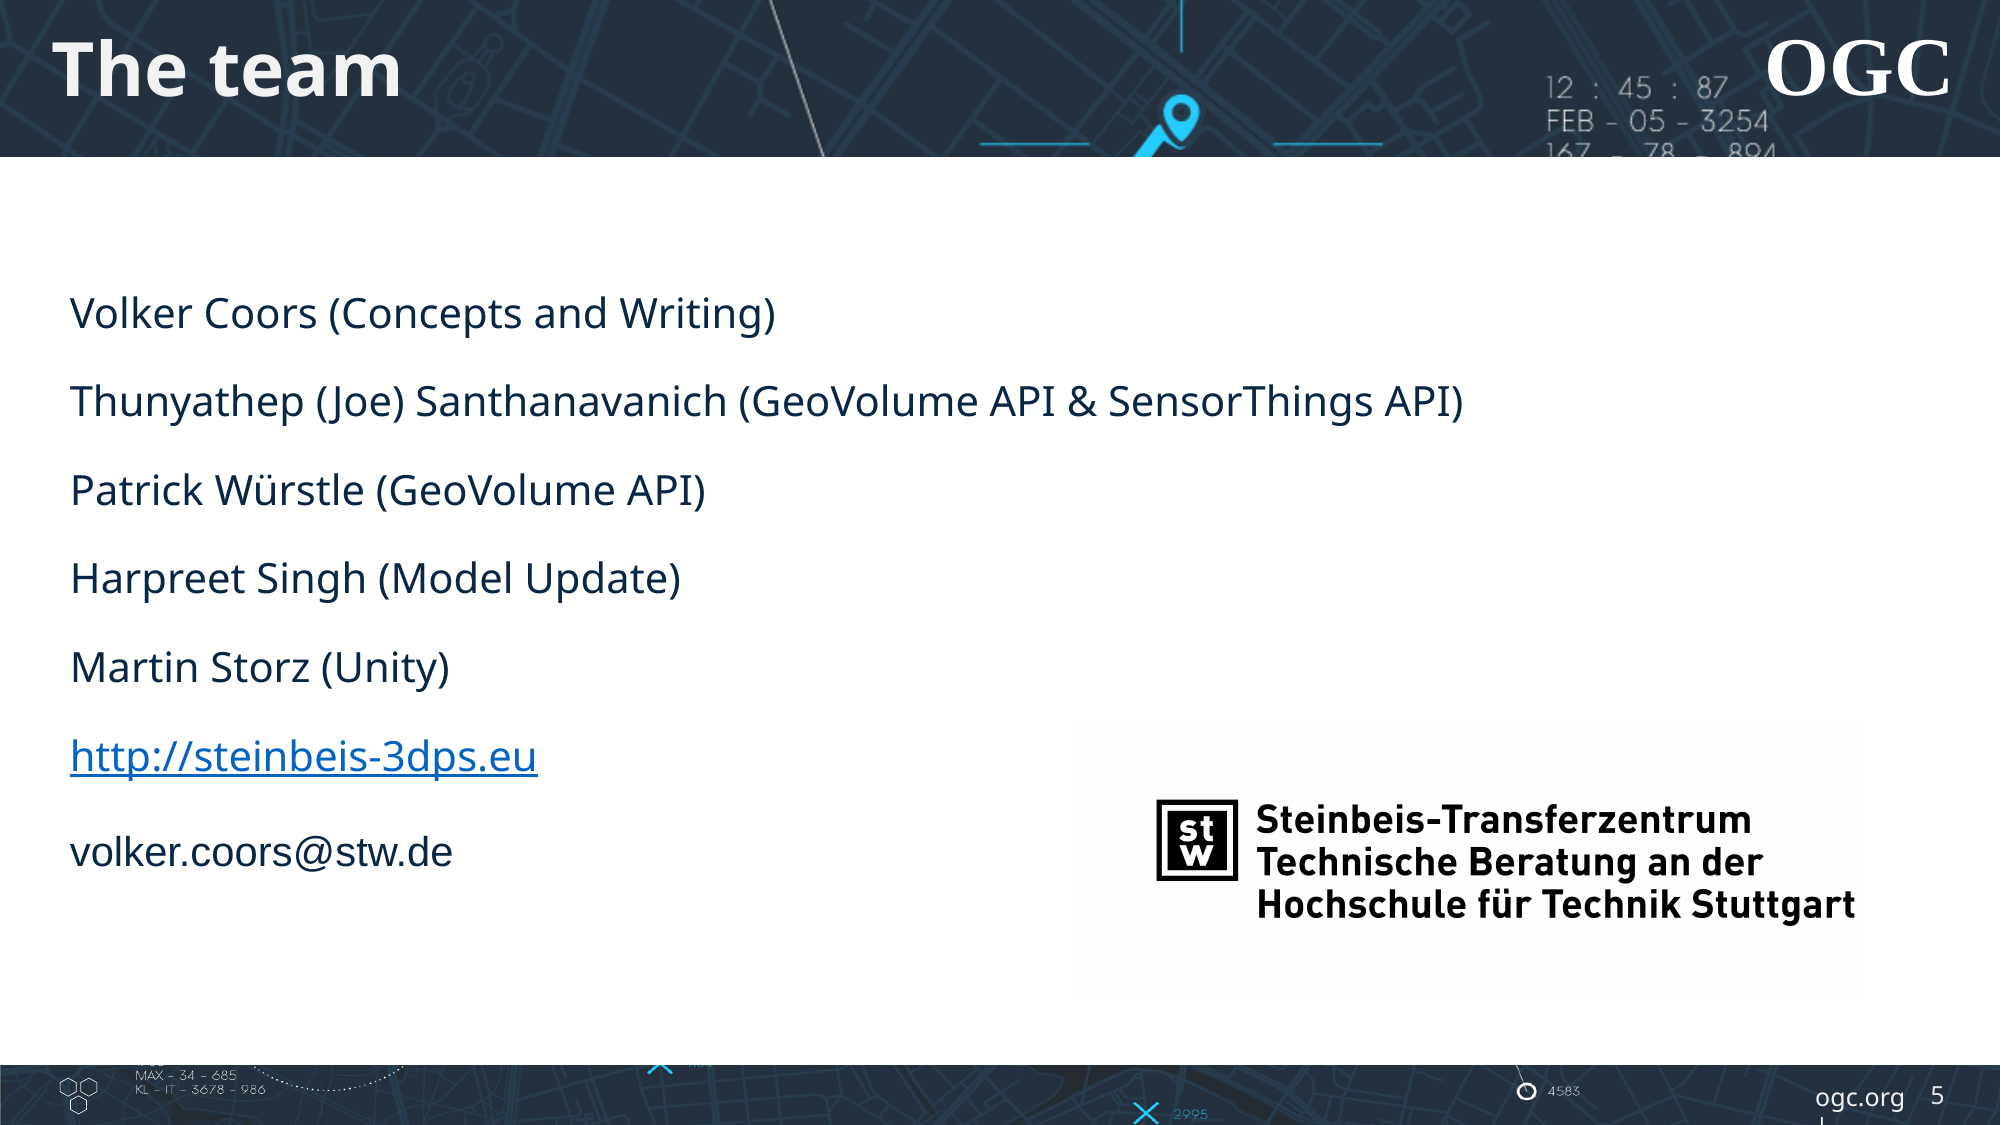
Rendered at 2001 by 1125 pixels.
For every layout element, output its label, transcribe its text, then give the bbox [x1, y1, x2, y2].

slide_number 5 [1772, 1073, 1960, 1121]
picture [1075, 718, 1867, 1004]
list Volker Coors (Concepts and Writing) Thunyathep (Joe) Santhanavanich (GeoVolume API & SensorThings API) Patrick Würstle (GeoVolume API) Harpreet Singh (Model Update) Martin Storz (Unity) http://steinbeis-3dps.eu volker.coors@stw.de [54, 190, 1541, 905]
picture [51, 1069, 106, 1123]
title The team [36, 9, 1762, 135]
